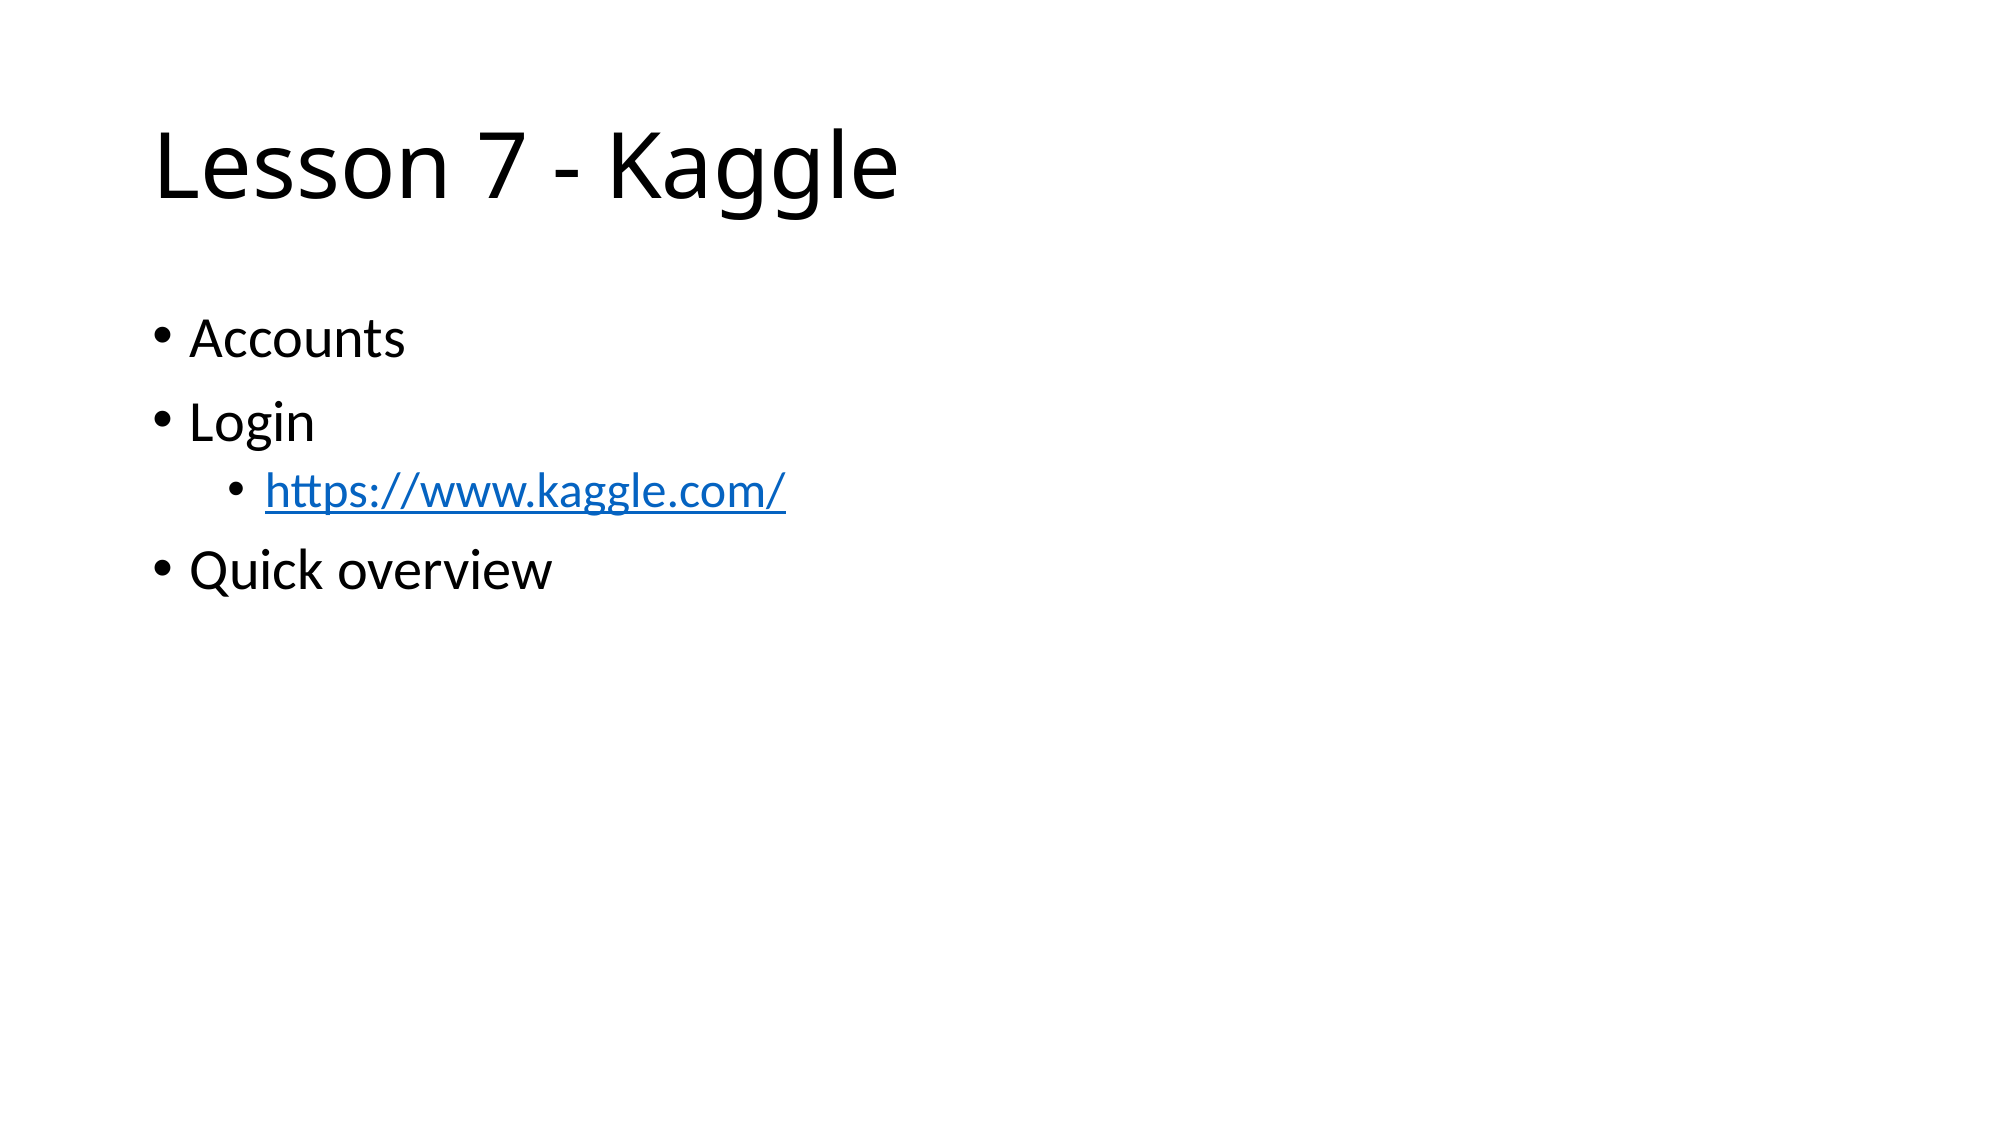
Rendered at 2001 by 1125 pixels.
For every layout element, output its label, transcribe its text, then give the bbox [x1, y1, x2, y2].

title Lesson 7 - Kaggle [137, 59, 1863, 278]
list Accounts Login https://www.kaggle.com/ Quick overview [137, 299, 1863, 1014]
